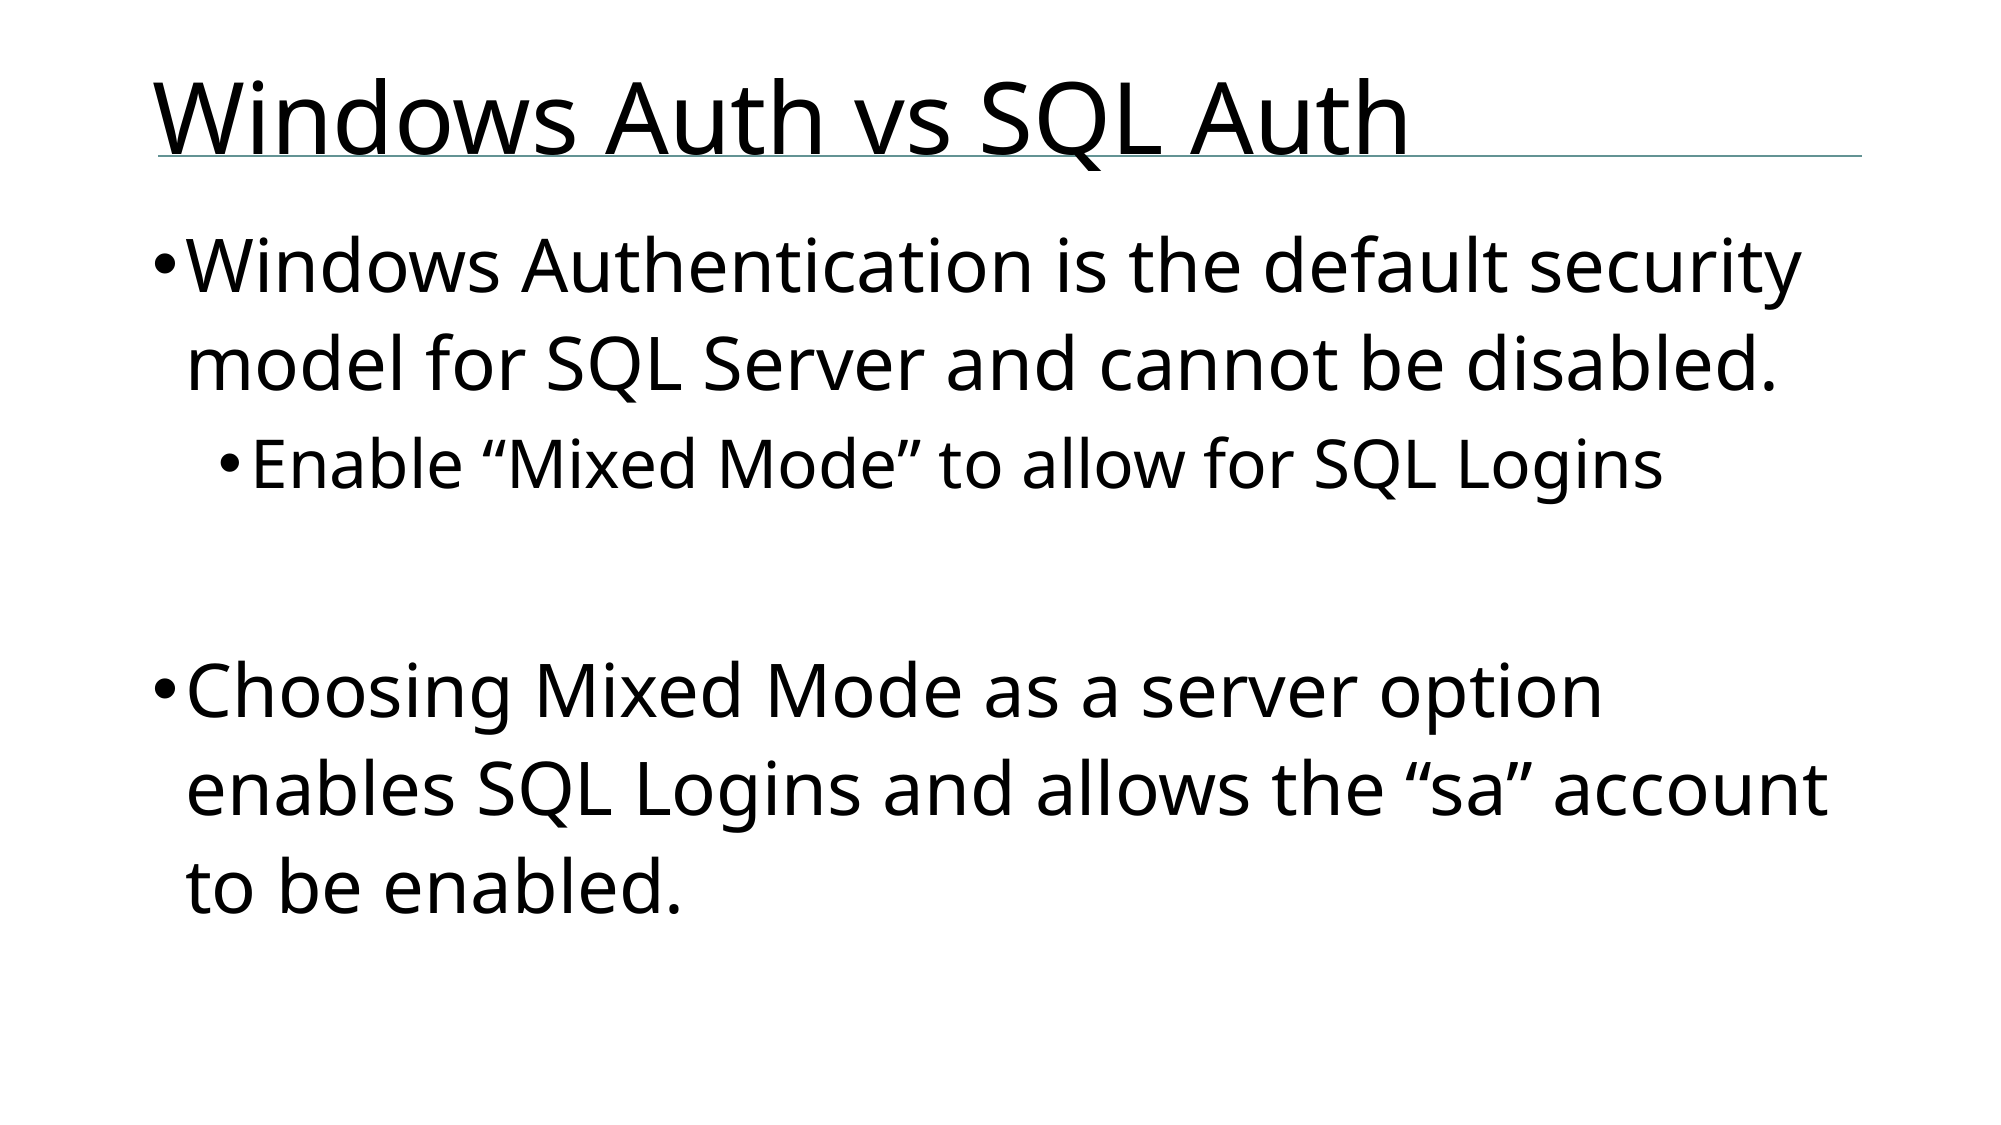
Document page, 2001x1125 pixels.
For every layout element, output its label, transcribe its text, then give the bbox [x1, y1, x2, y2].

list Windows Authentication is the default security model for SQL Server and cannot be disabled. Enable “Mixed Mode” to allow for SQL Logins Choosing Mixed Mode as a server option enables SQL Logins and allows the “sa” account to be enabled. [137, 201, 1863, 1014]
title Windows Auth vs SQL Auth [137, 59, 1863, 184]
